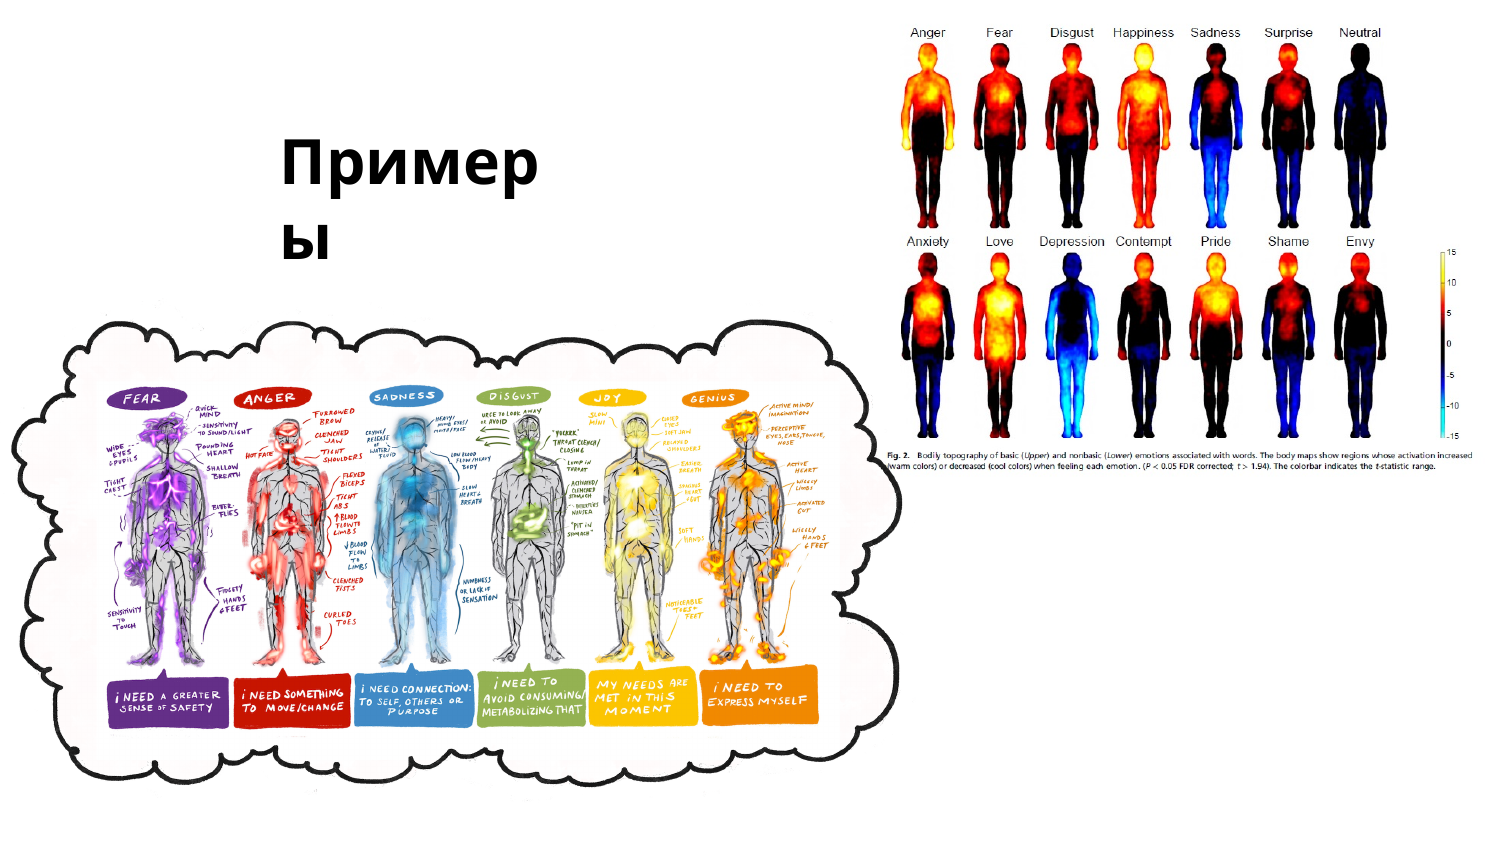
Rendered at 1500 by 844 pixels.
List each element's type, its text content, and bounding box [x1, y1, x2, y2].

picture [0, 0, 1500, 819]
title Примеры [264, 107, 596, 213]
